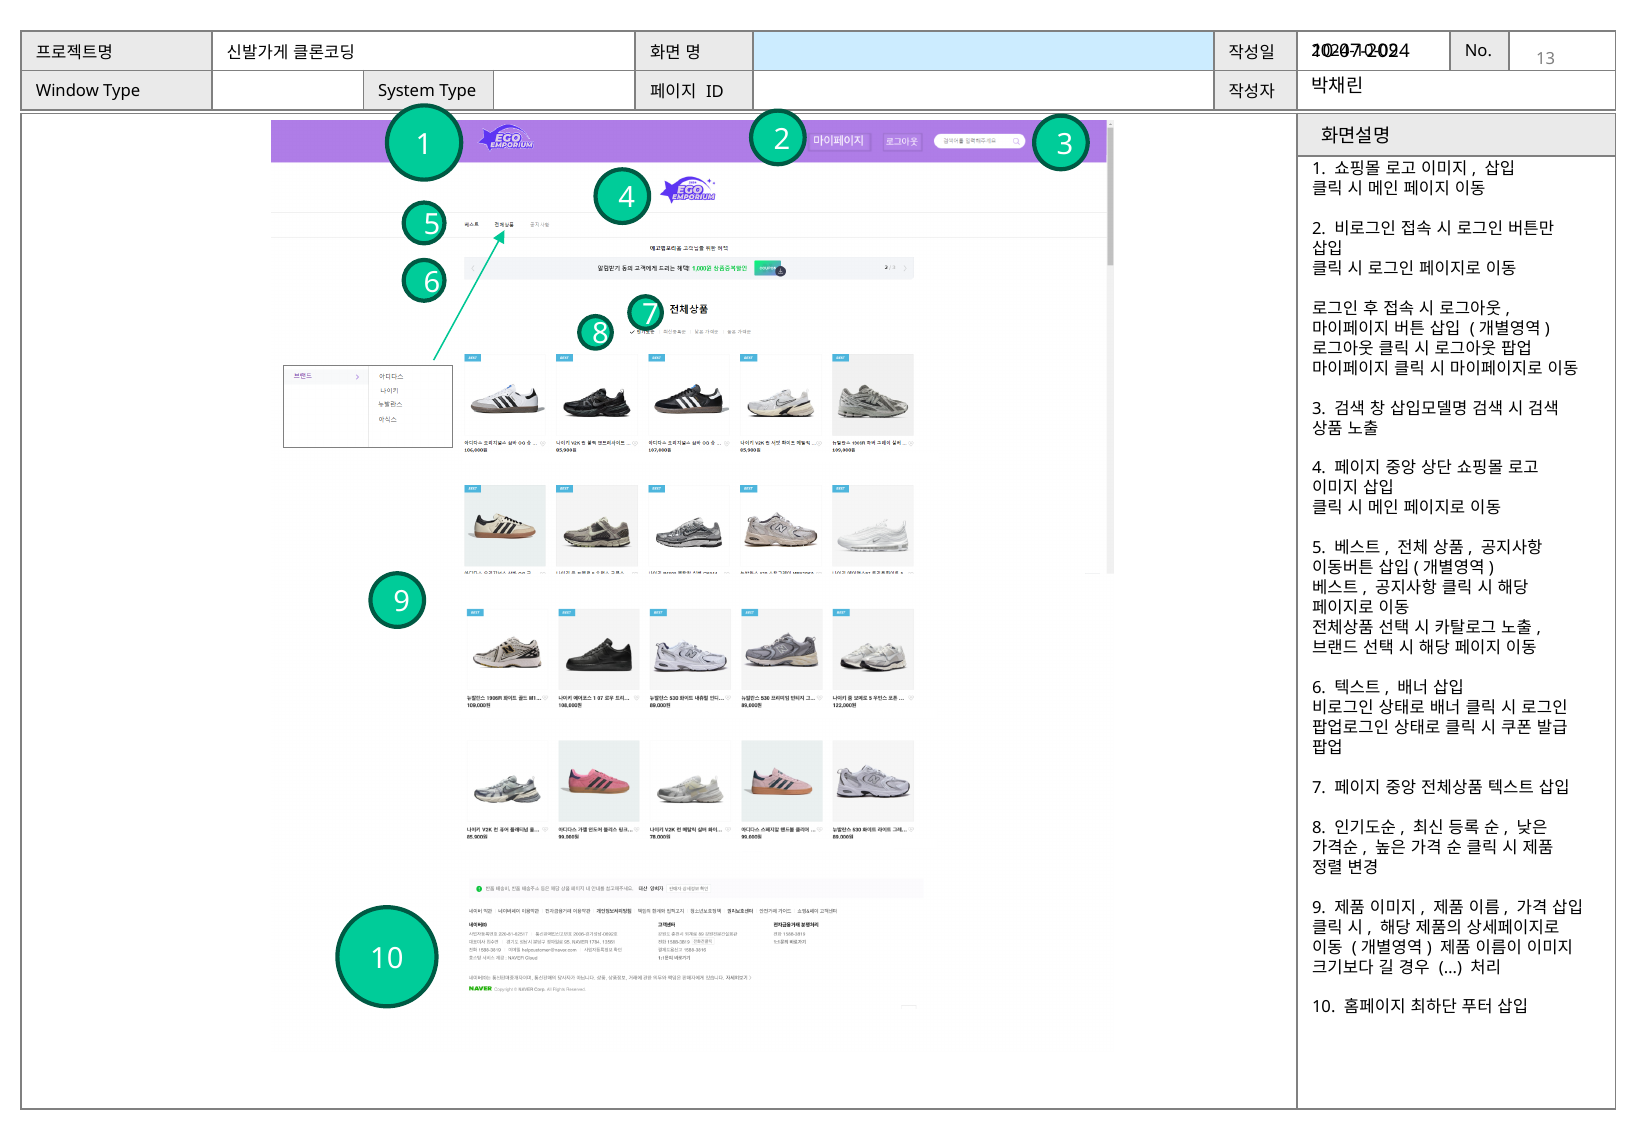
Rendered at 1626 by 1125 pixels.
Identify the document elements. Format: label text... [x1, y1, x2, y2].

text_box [433, 229, 505, 361]
text_box 박채린 [1296, 66, 1593, 104]
text_box 2 [756, 108, 800, 118]
picture [271, 120, 1114, 1052]
text_box 3 [1045, 113, 1077, 118]
text_box 1. 쇼핑몰 로고 이미지, 삽입 클릭 시 메인 페이지 이동 2. 비로그인 접속 시 로그인 버튼만 삽입 클릭 시 로그인 페이지로 이동 로그인 후 접속 시 로그아웃, 마이페이지 버튼 삽입 (개별영역) 로그아웃 클릭 시 로그아웃 팝업 마이페이지 클릭 시 마이페이지로 이동 ​ ​ 3. 검색 창 삽입모델명 검색 시 검색 상품 노출 4. 페이지 중앙 상단 쇼핑몰 로고 이미지 삽입 클릭 시 메인 페이지로 이동 ​5. 베스트, 전체 상품, 공지사항 이동버튼 삽입(개별영역) 베스트, 공지사항 클릭 시 해당 페이지로 이동 전체상품 선택 시 카탈로그 노출, 브랜드 선택 시 해당 페이지 이동 6. 텍스트, 배너 삽입 비로그인 상태로 배너 클릭 시 로그인 팝업로그인 상태로 클릭 시 쿠폰 발급 팝업 7. 페이지 중앙 전체상품 텍스트 삽입​ 8. 인기도순, 최신 등록 순, 낮은 가격순, 높은 가격 순 클릭 시 제품 정렬 변경 9. 제품 이미지, 제품 이름, 가격 삽입 ​클릭 시, 해당 제품의 상세페이지로 이동 (개별영역) 제품 이름이 이미지 크기보다 길 경우 (…) 처리 10. 홈페이지 최하단 푸터 삽입 [1297, 150, 1599, 1024]
text_box 10-07-2024 [1296, 31, 1593, 66]
text_box 1 [393, 103, 455, 118]
